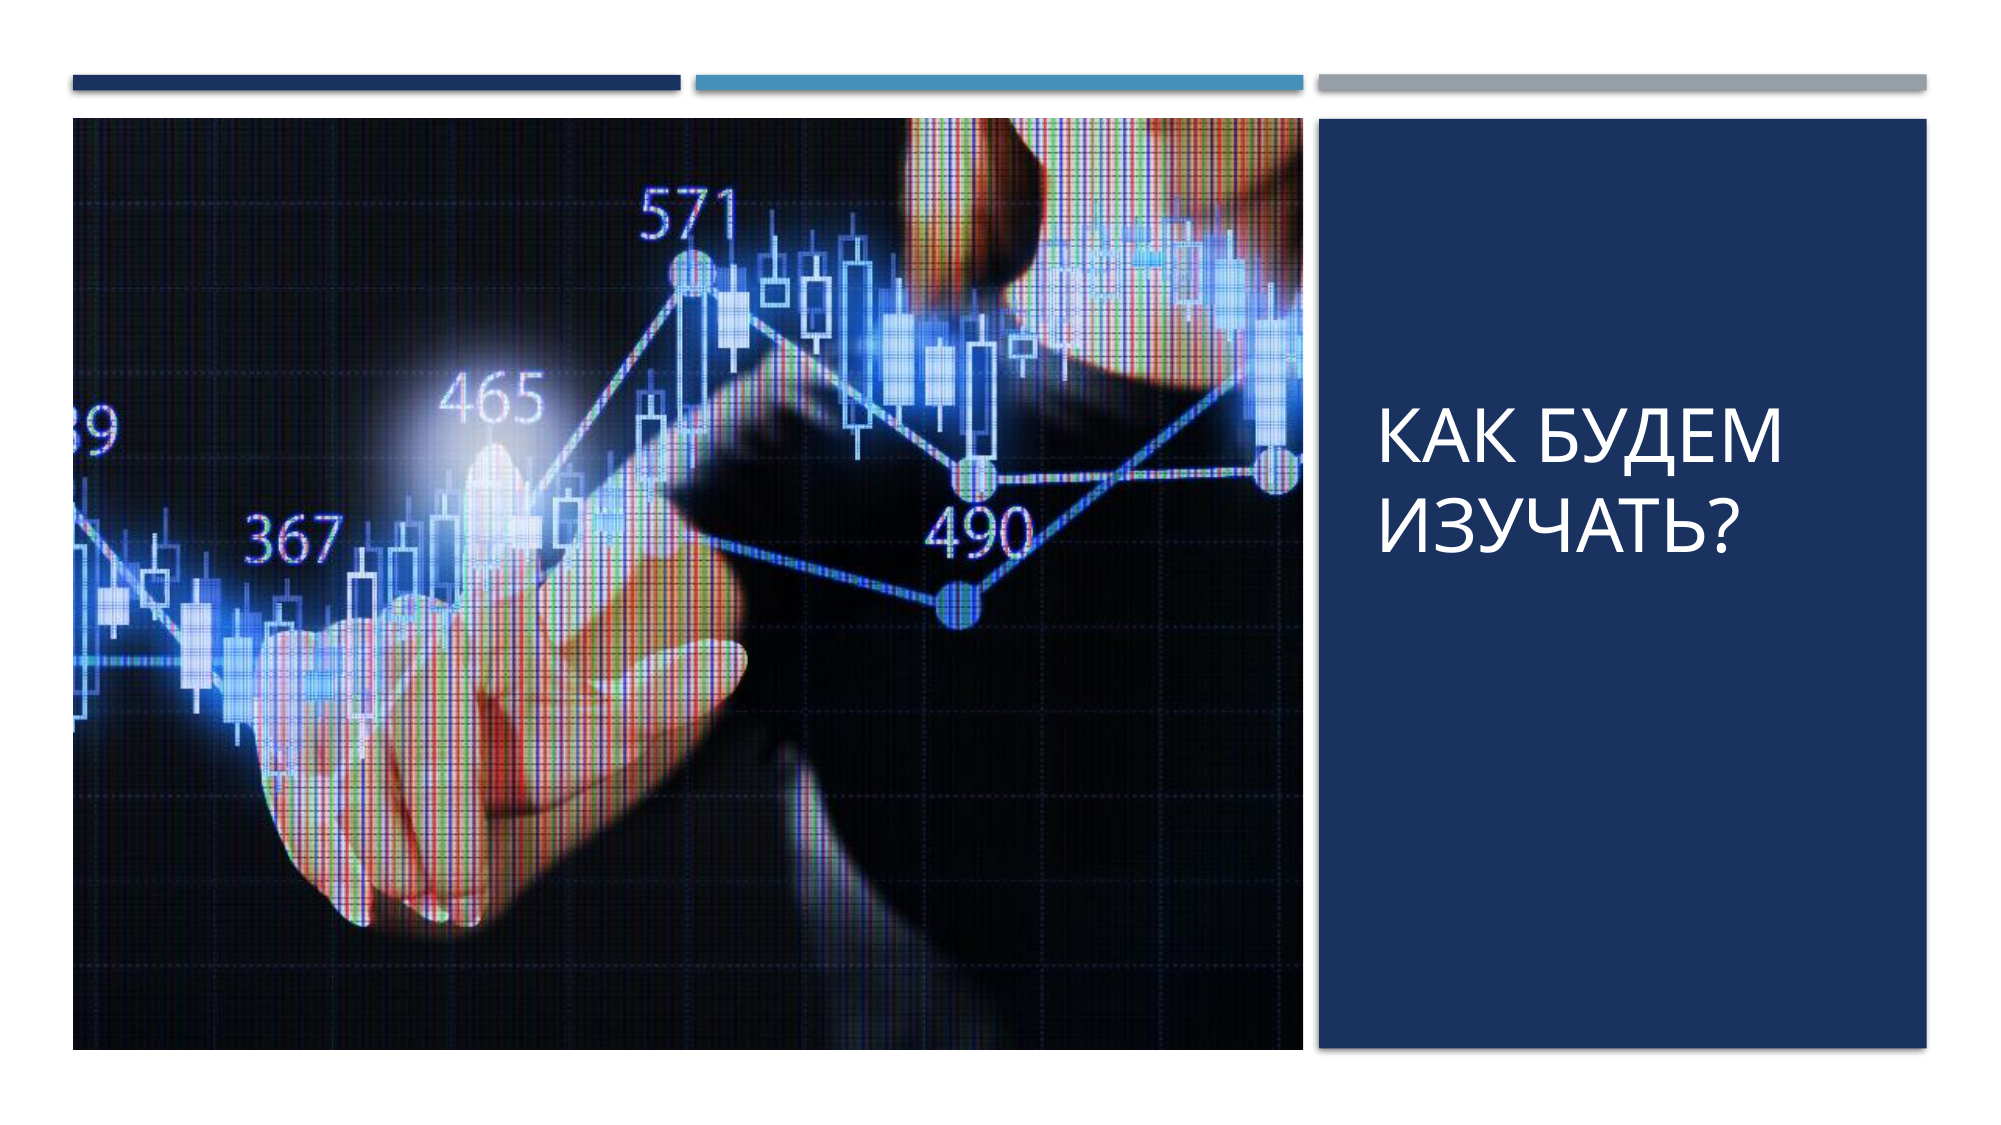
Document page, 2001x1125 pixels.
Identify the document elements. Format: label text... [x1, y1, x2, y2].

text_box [72, 73, 1928, 92]
text_box [0, 0, 2000, 1125]
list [72, 118, 1304, 1051]
title КАК будем изучать? [1360, 232, 1867, 575]
text_box [1318, 118, 1928, 1049]
